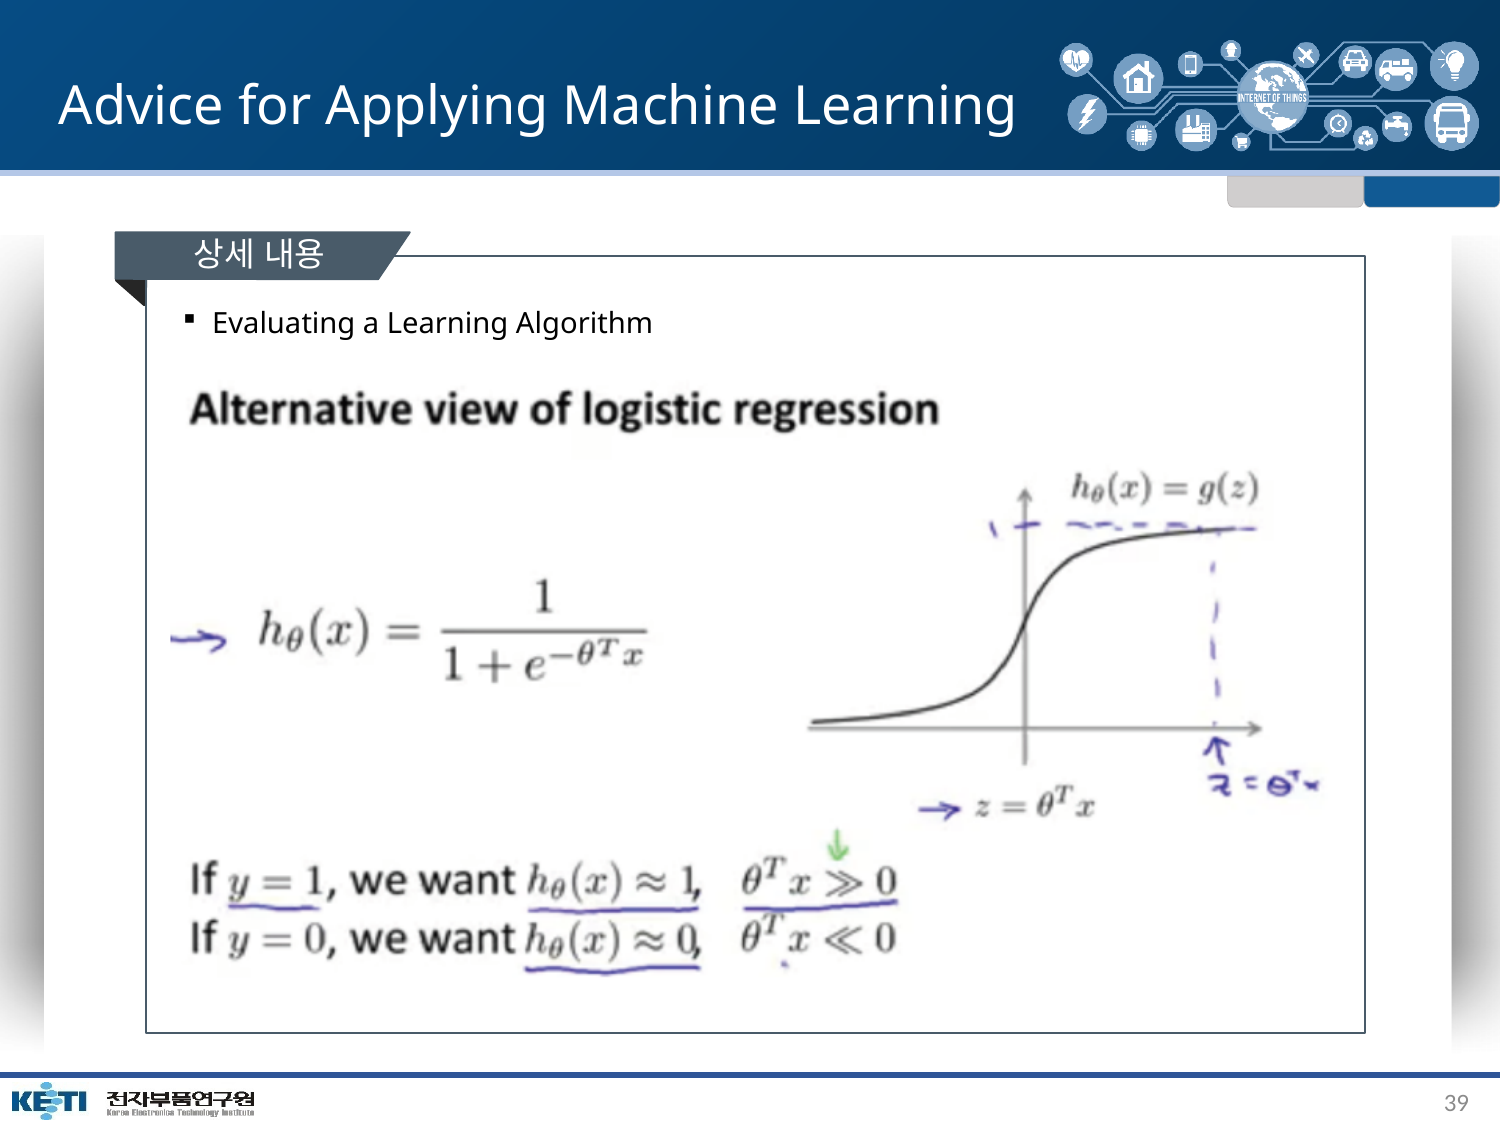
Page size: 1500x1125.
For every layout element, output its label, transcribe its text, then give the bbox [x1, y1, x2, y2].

picture [12, 1082, 254, 1120]
picture [165, 377, 1334, 982]
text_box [115, 231, 1366, 1034]
slide_number 39 [1146, 1088, 1485, 1114]
title Advice for Applying Machine Learning [43, 66, 1052, 149]
